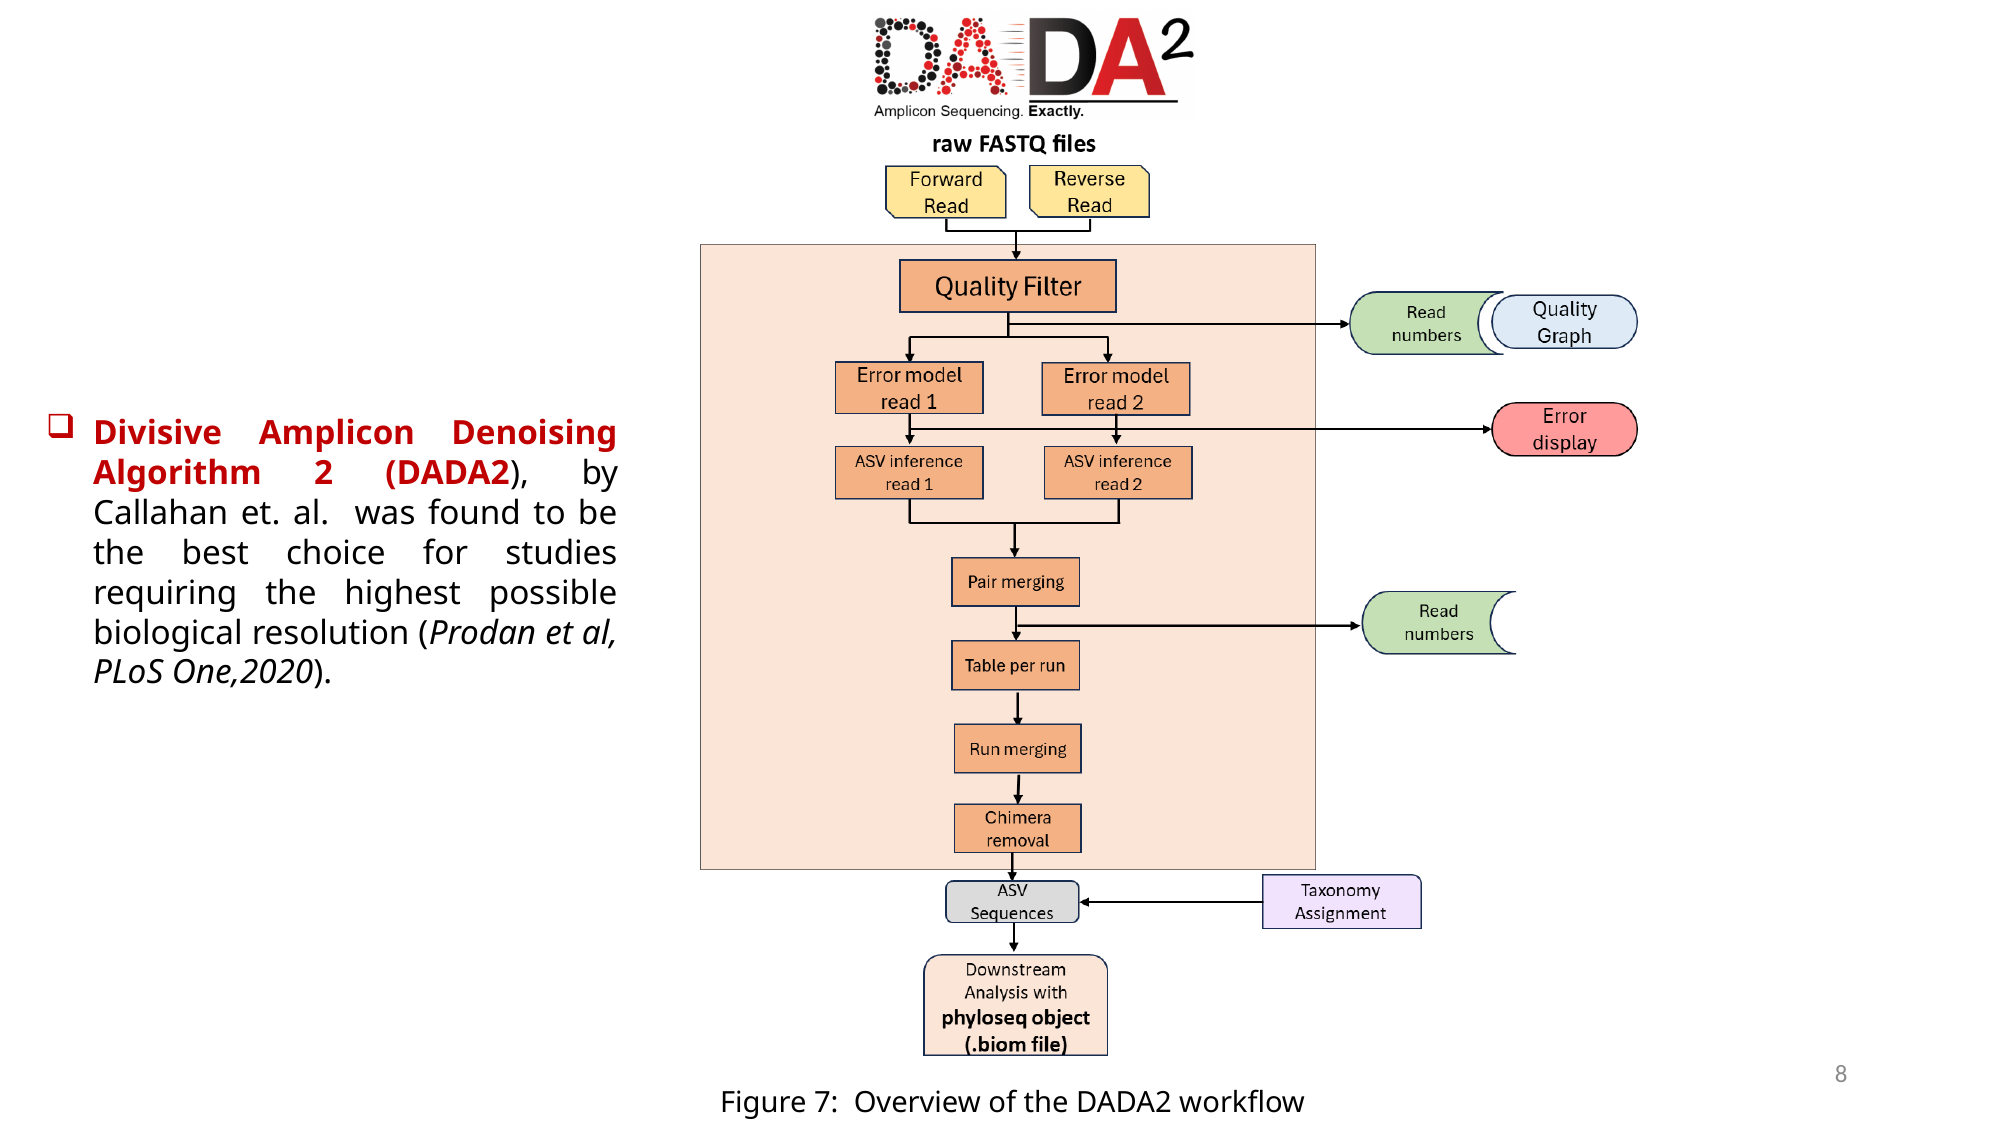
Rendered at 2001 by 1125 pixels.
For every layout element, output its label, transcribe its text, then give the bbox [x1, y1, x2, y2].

text_box Figure 7: Overview of the DADA2 workflow [235, 1073, 1790, 1125]
slide_number 8 [1412, 1042, 1863, 1103]
picture [700, 10, 1668, 1071]
text_box Divisive Amplicon Denoising Algorithm 2 (DADA2), by Callahan et. al. was found to be the best choice for studies requiring the highest possible biological resolution (Prodan et al, PLoS One,2020). [31, 403, 634, 698]
